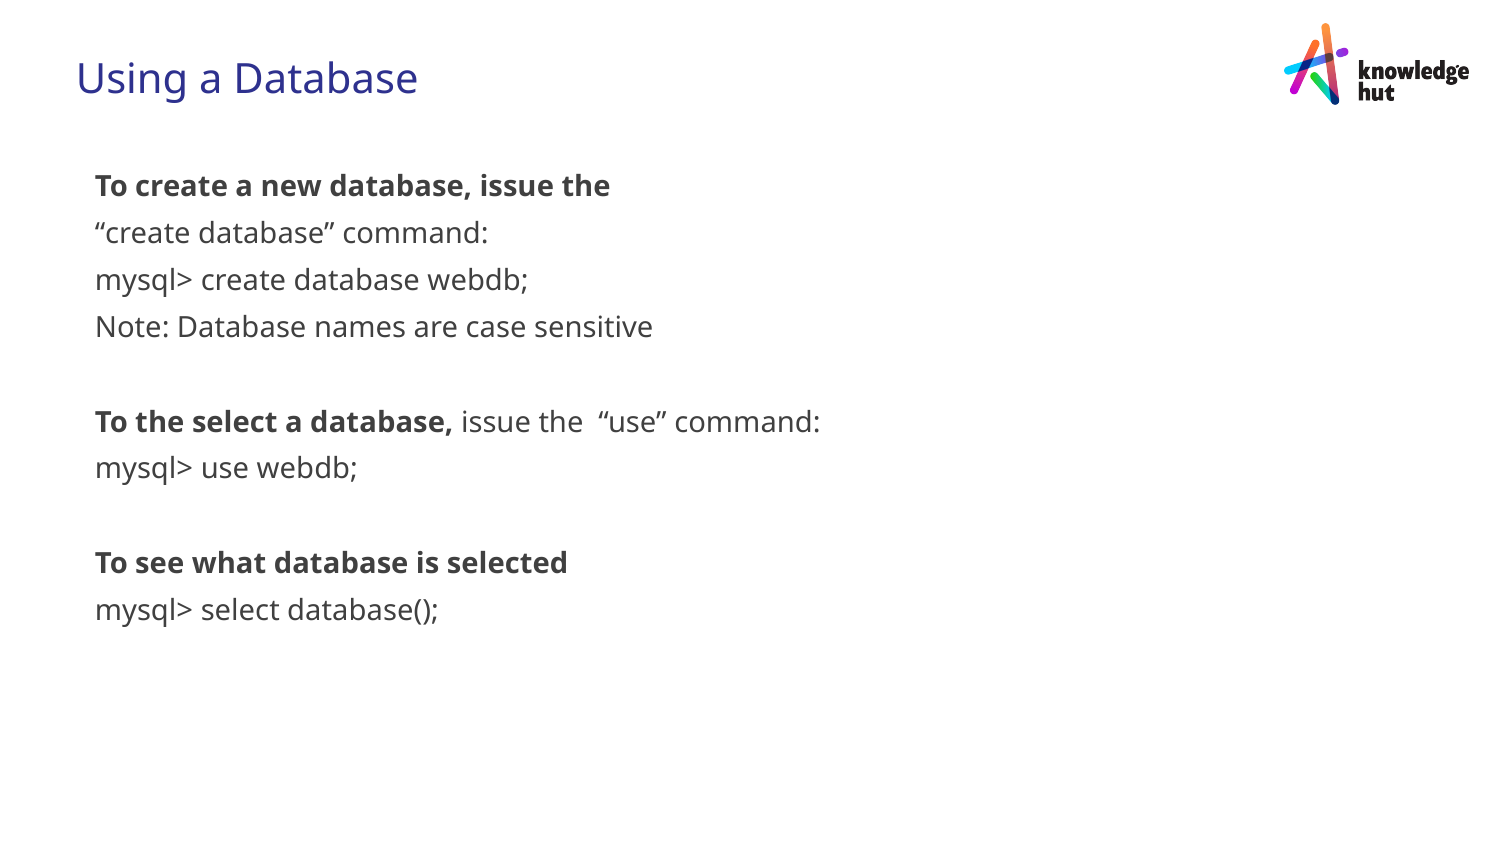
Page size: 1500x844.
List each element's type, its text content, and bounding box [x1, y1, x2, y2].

picture [1284, 23, 1469, 105]
text_box Using a Database [61, 43, 812, 109]
text_box To create a new database, issue the “create database” command: mysql> create database webdb; Note: Database names are case sensitive To the select a database, issue the “use” command: mysql> use webdb; To see what database is selected mysql> select database(); [61, 160, 1421, 681]
